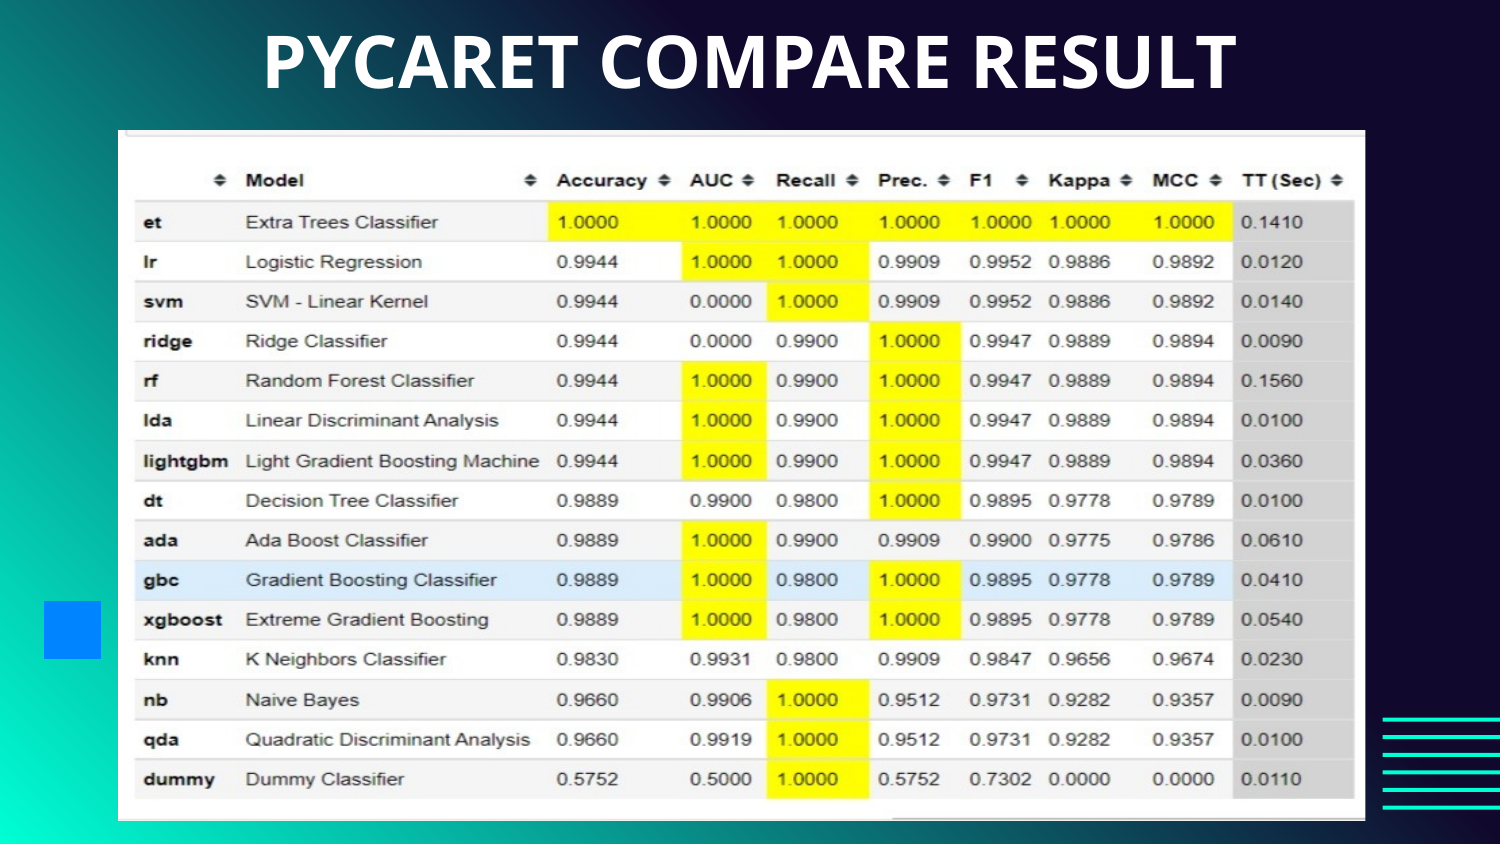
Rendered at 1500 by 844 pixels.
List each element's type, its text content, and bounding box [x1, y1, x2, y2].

title PYCARET COMPARE RESULT [118, 12, 1382, 107]
picture [117, 129, 1366, 821]
